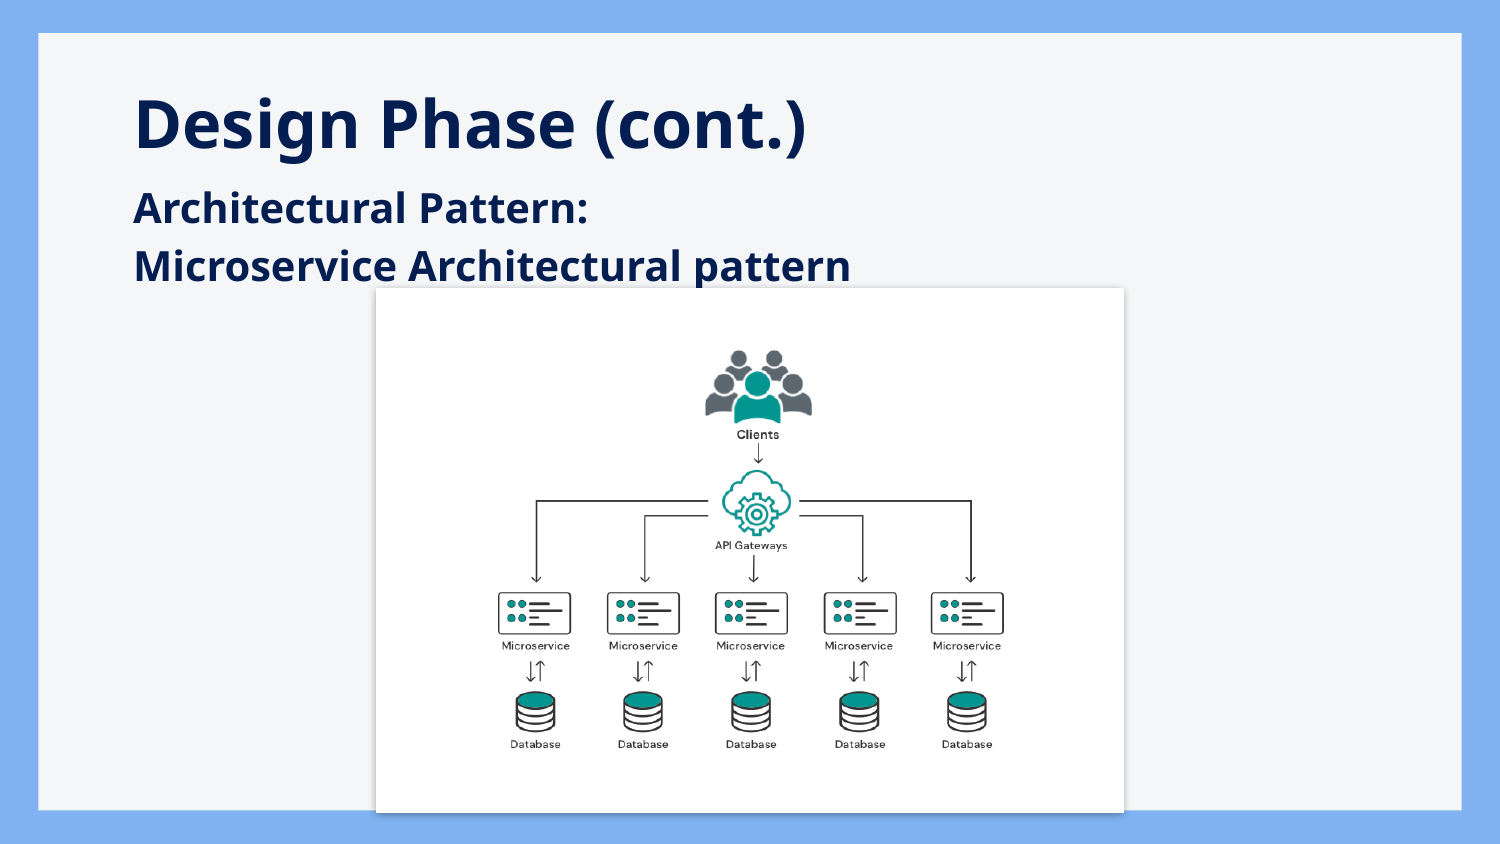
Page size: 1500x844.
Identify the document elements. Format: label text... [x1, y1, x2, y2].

picture [390, 302, 1110, 799]
title Design Phase (cont.) [118, 54, 1382, 160]
text_box Architectural Pattern: Microservice Architectural pattern [118, 159, 868, 235]
